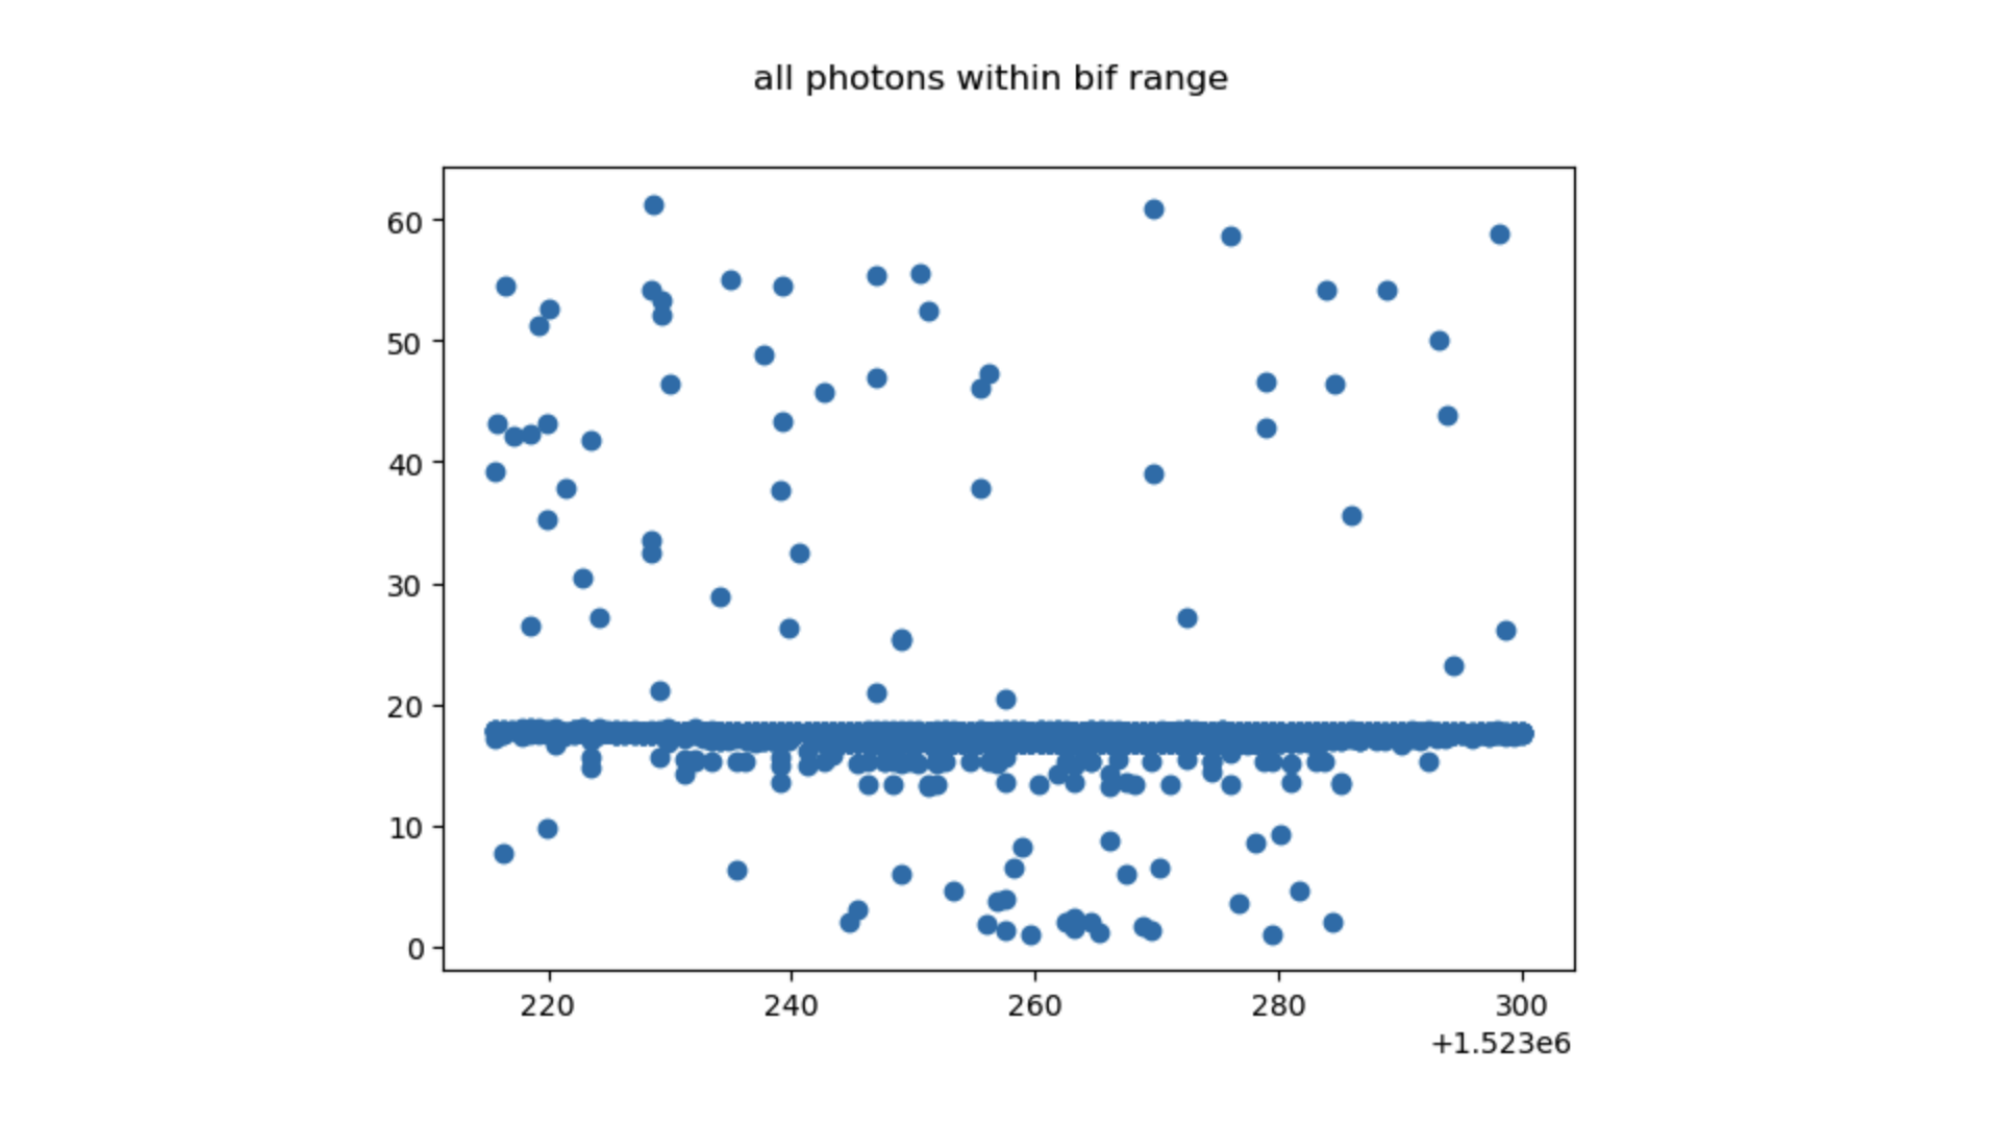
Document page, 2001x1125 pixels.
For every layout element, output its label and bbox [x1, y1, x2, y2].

picture [376, 29, 1623, 1072]
